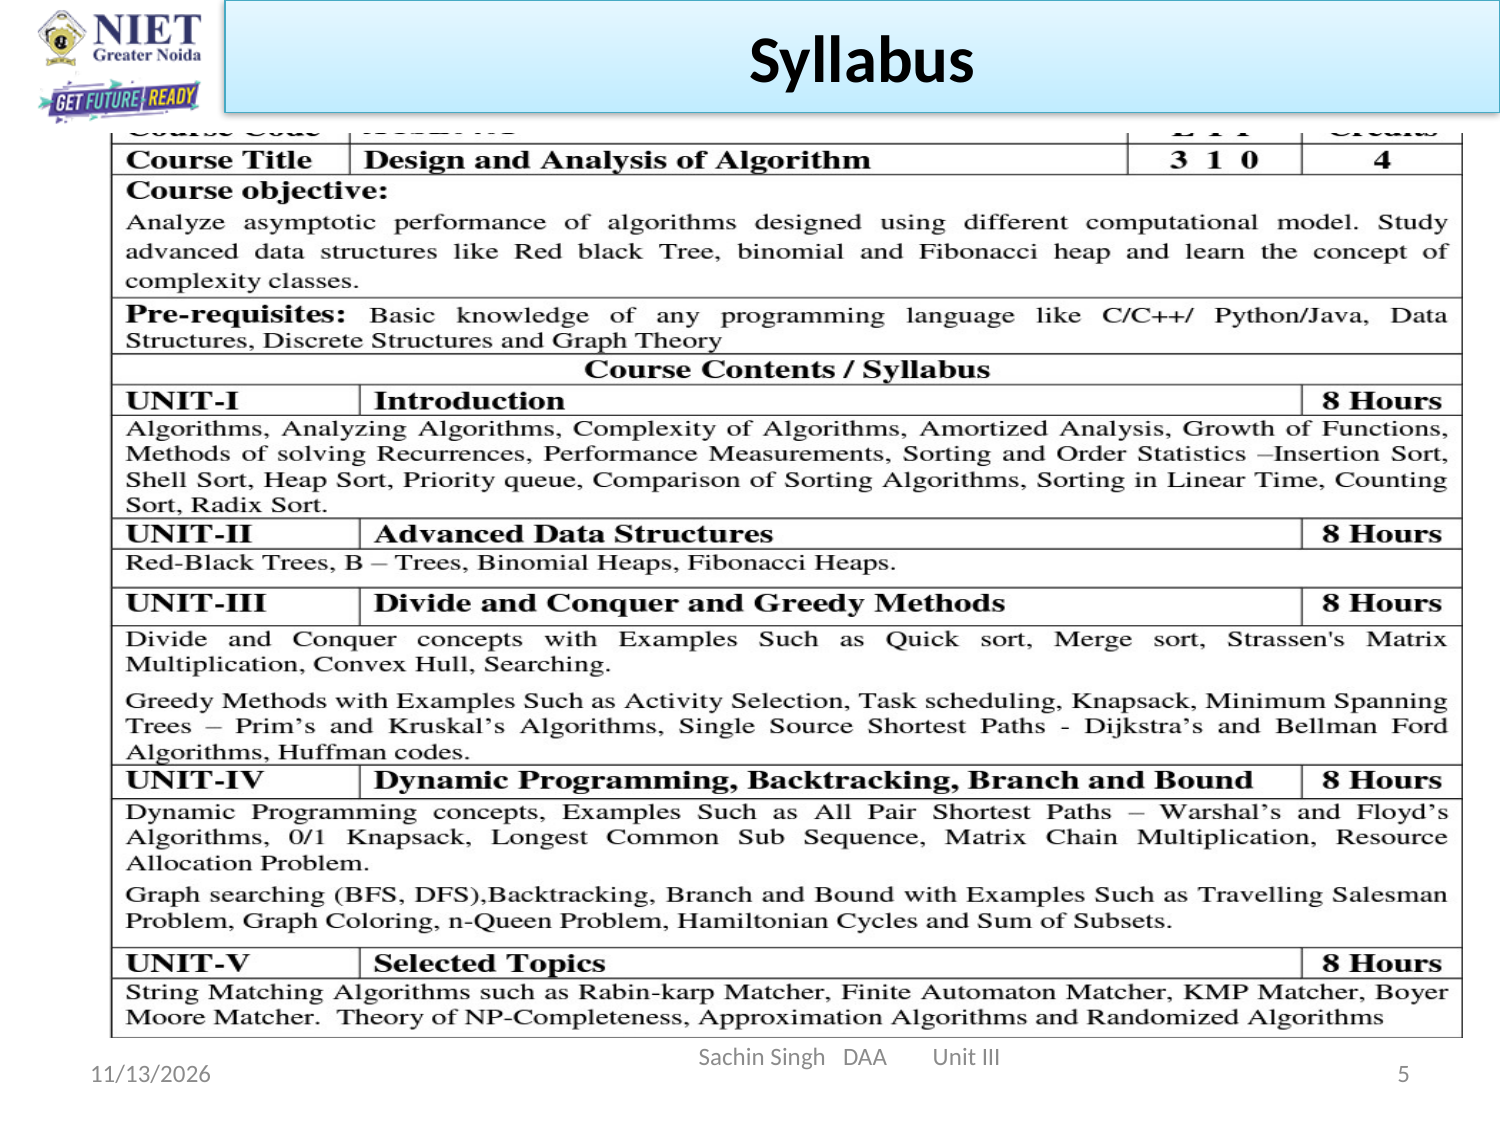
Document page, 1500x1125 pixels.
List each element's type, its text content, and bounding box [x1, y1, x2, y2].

footer Sachin Singh DAA Unit III [462, 1045, 1074, 1085]
slide_number 5 [1074, 1045, 1425, 1103]
text_box Syllabus [238, 0, 1500, 113]
picture [0, 0, 1463, 1038]
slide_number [75, 1042, 425, 1103]
